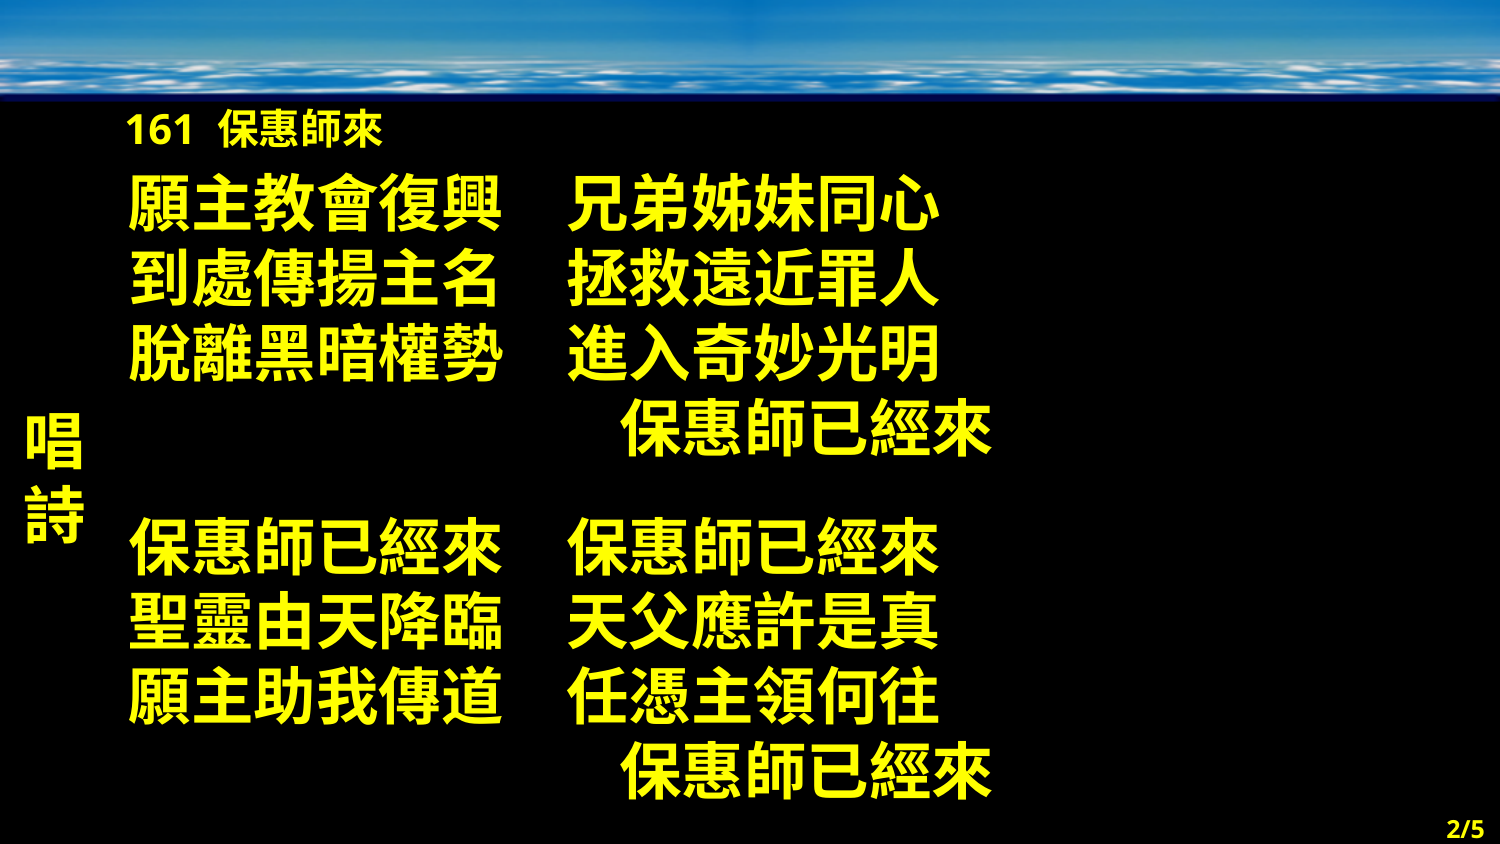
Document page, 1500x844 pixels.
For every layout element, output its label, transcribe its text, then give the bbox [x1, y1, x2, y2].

text_box 保惠師已經來 保惠師已經來 聖靈由天降臨 天父應許是真 願主助我傳道 任憑主領何往 保惠師已經來 [114, 499, 1500, 815]
text_box 161 保惠師來 [109, 95, 807, 161]
text_box 2/5 [749, 805, 1500, 844]
text_box 唱詩 [0, 394, 110, 559]
text_box 願主教會復興 兄弟姊妹同心 到處傳揚主名 拯救遠近罪人 脫離黑暗權勢 進入奇妙光明 保惠師已經來 [114, 156, 1500, 471]
picture [0, 0, 1500, 844]
